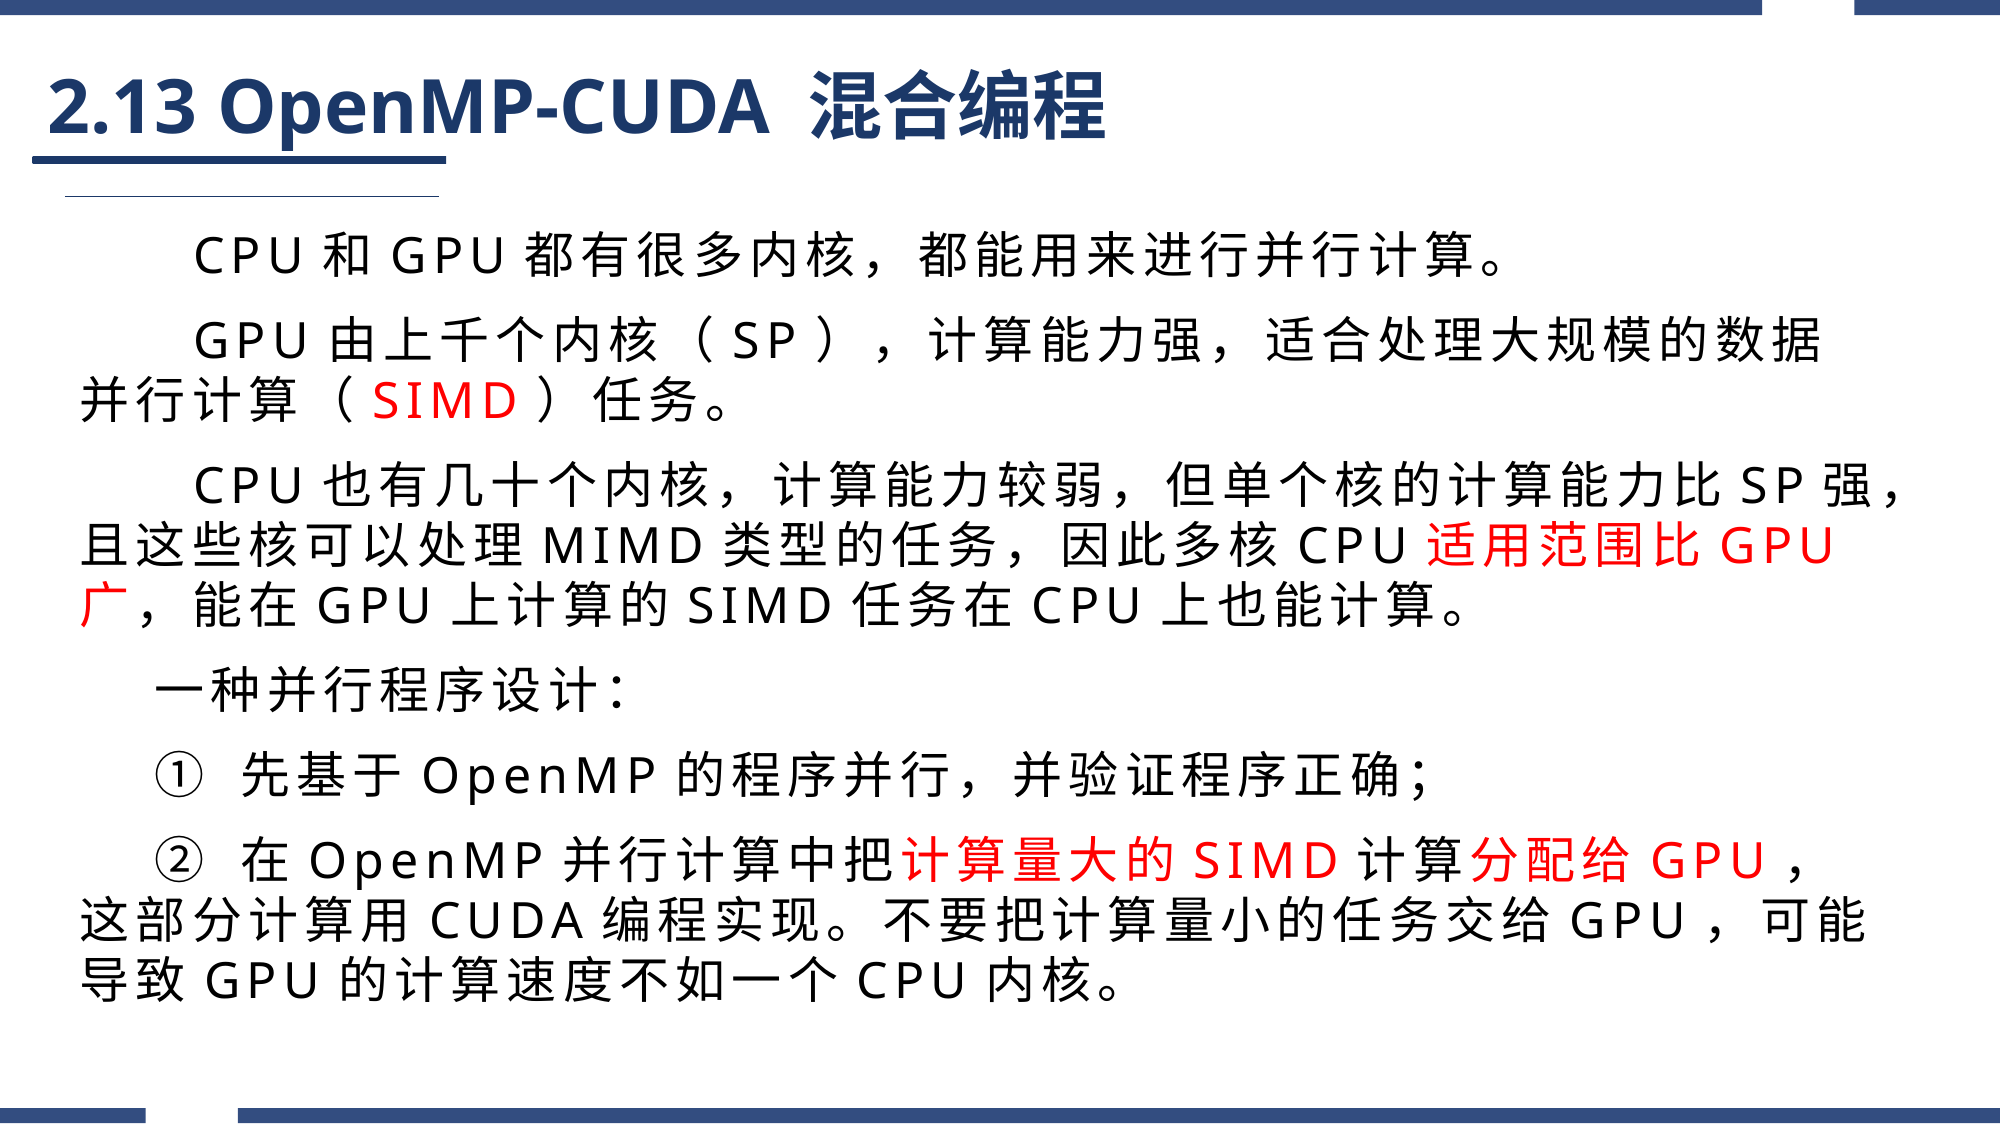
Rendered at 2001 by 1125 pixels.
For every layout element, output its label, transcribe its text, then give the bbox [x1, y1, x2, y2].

title 2.13 OpenMP-CUDA 混合编程 [32, 67, 1182, 152]
text_box CPU和GPU都有很多内核，都能用来进行并行计算。 GPU由上千个内核（SP），计算能力强，适合处理大规模的数据并行计算（SIMD）任务。 CPU也有几十个内核，计算能力较弱，但单个核的计算能力比SP强，且这些核可以处理MIMD类型的任务，因此多核CPU适用范围比GPU广，能在GPU上计算的SIMD任务在CPU上也能计算。 一种并行程序设计： ① 先基于OpenMP的程序并行，并验证程序正确； ② 在OpenMP并行计算中把计算量大的SIMD计算分配给GPU，这部分计算用CUDA编程实现。不要把计算量小的任务交给GPU，可能导致GPU的计算速度不如一个CPU内核。 [64, 216, 1898, 1017]
